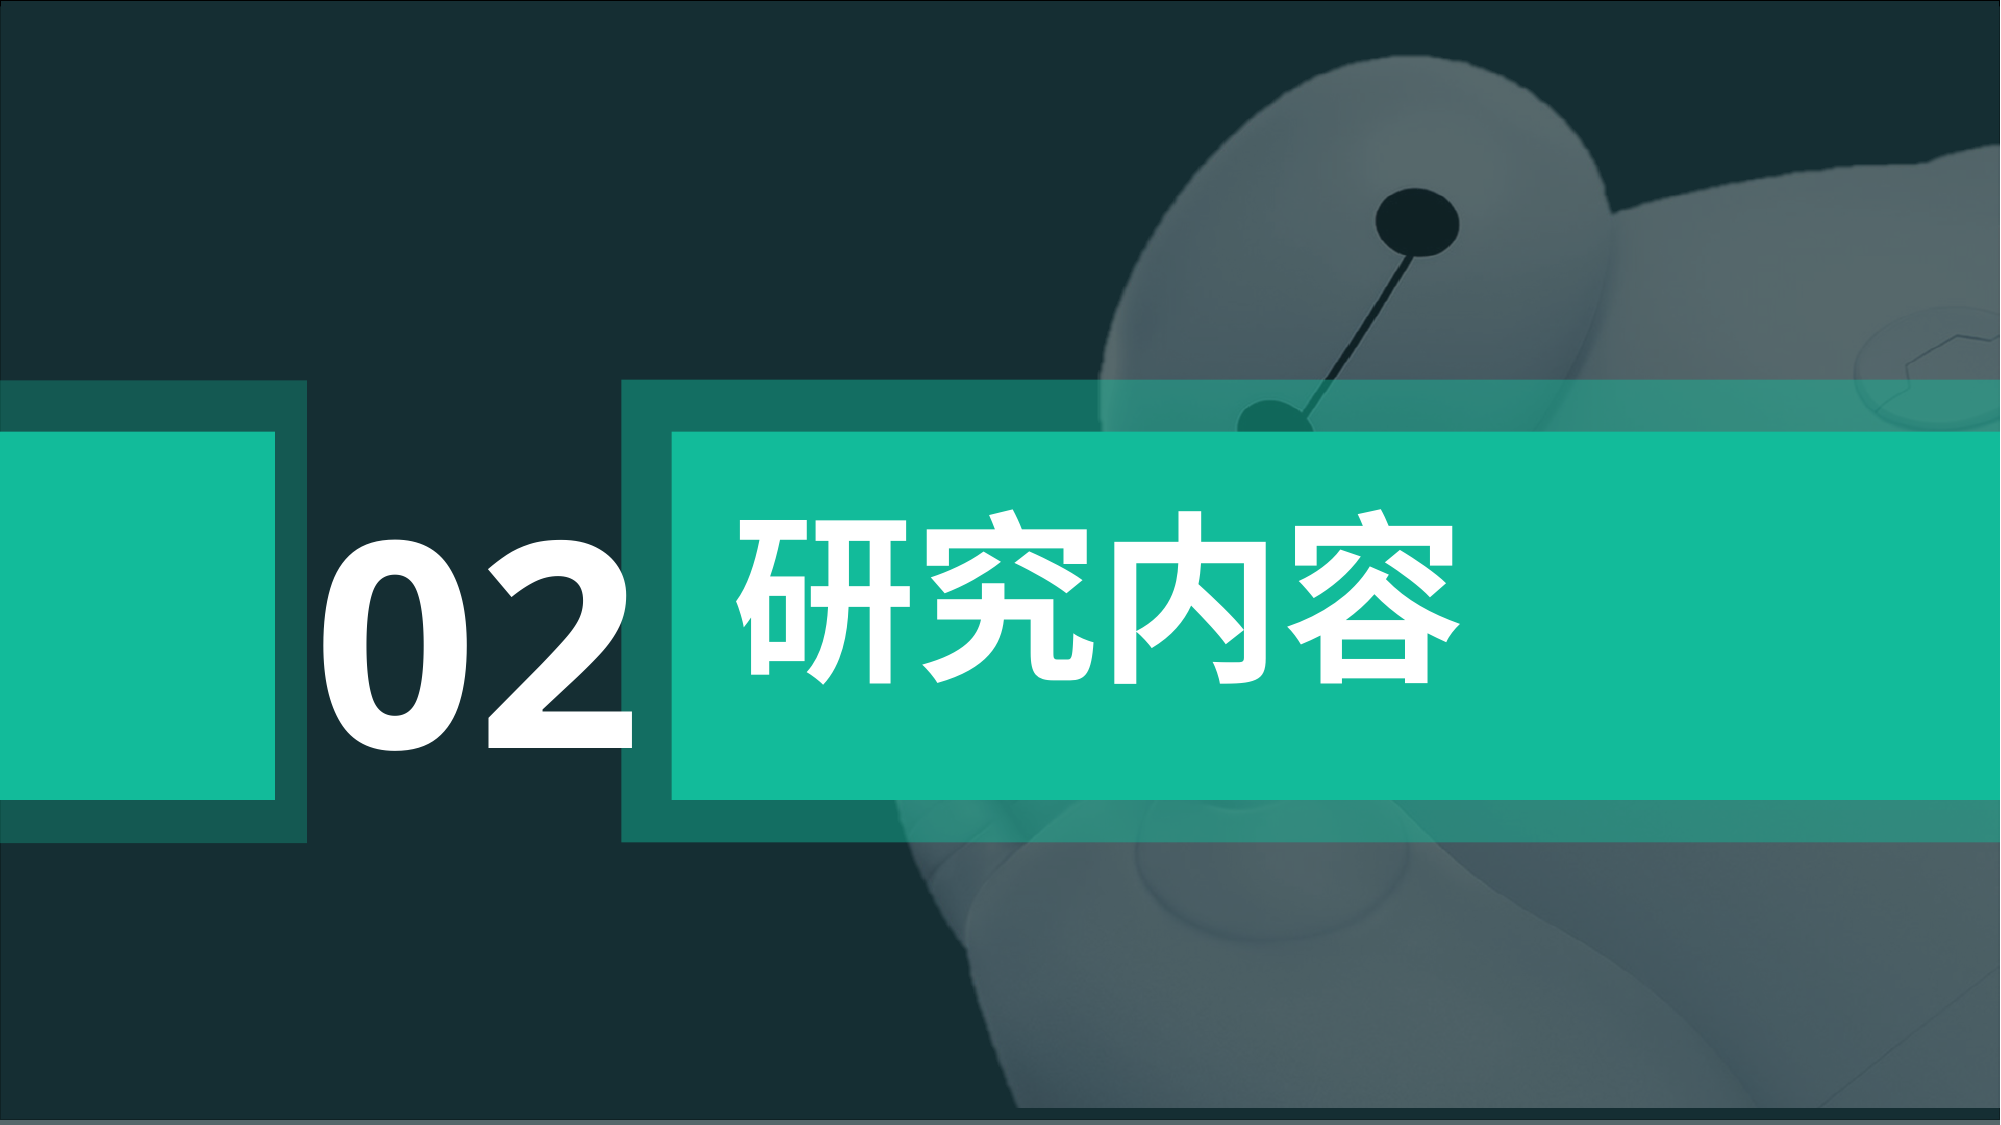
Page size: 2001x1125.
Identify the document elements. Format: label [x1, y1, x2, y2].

picture [0, 0, 2000, 1108]
text_box [0, 1108, 2000, 1125]
